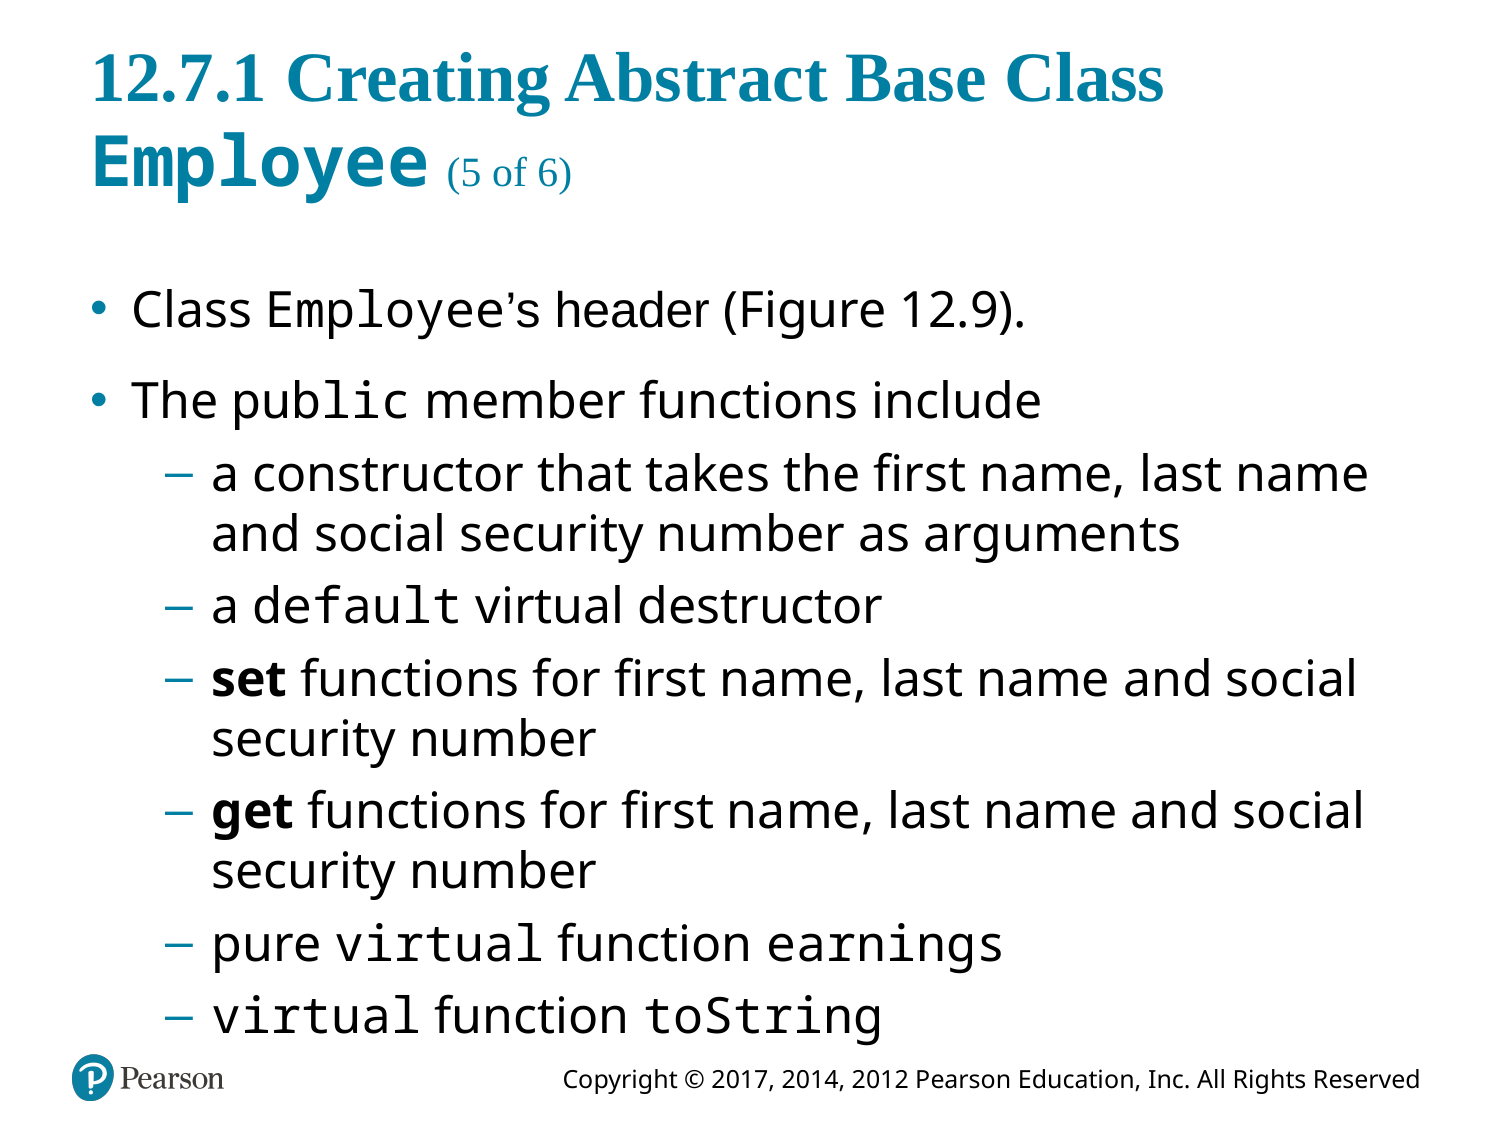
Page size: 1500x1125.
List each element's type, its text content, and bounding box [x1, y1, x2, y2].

picture [98, 1059, 224, 1101]
picture [72, 1087, 83, 1101]
list Class Employee’s header (Figure 12.9). The public member functions include a constructor that takes the first name, last name and social security number as arguments a default virtual destructor set functions for first name, last name and social security number get functions for first name, last name and social security number pure virtual function earnings virtual function toString [75, 262, 1425, 1059]
picture [72, 1054, 79, 1070]
picture [80, 1063, 106, 1088]
title 12.7.1 Creating Abstract Base Class Employee (5 of 6) [75, 0, 1425, 216]
